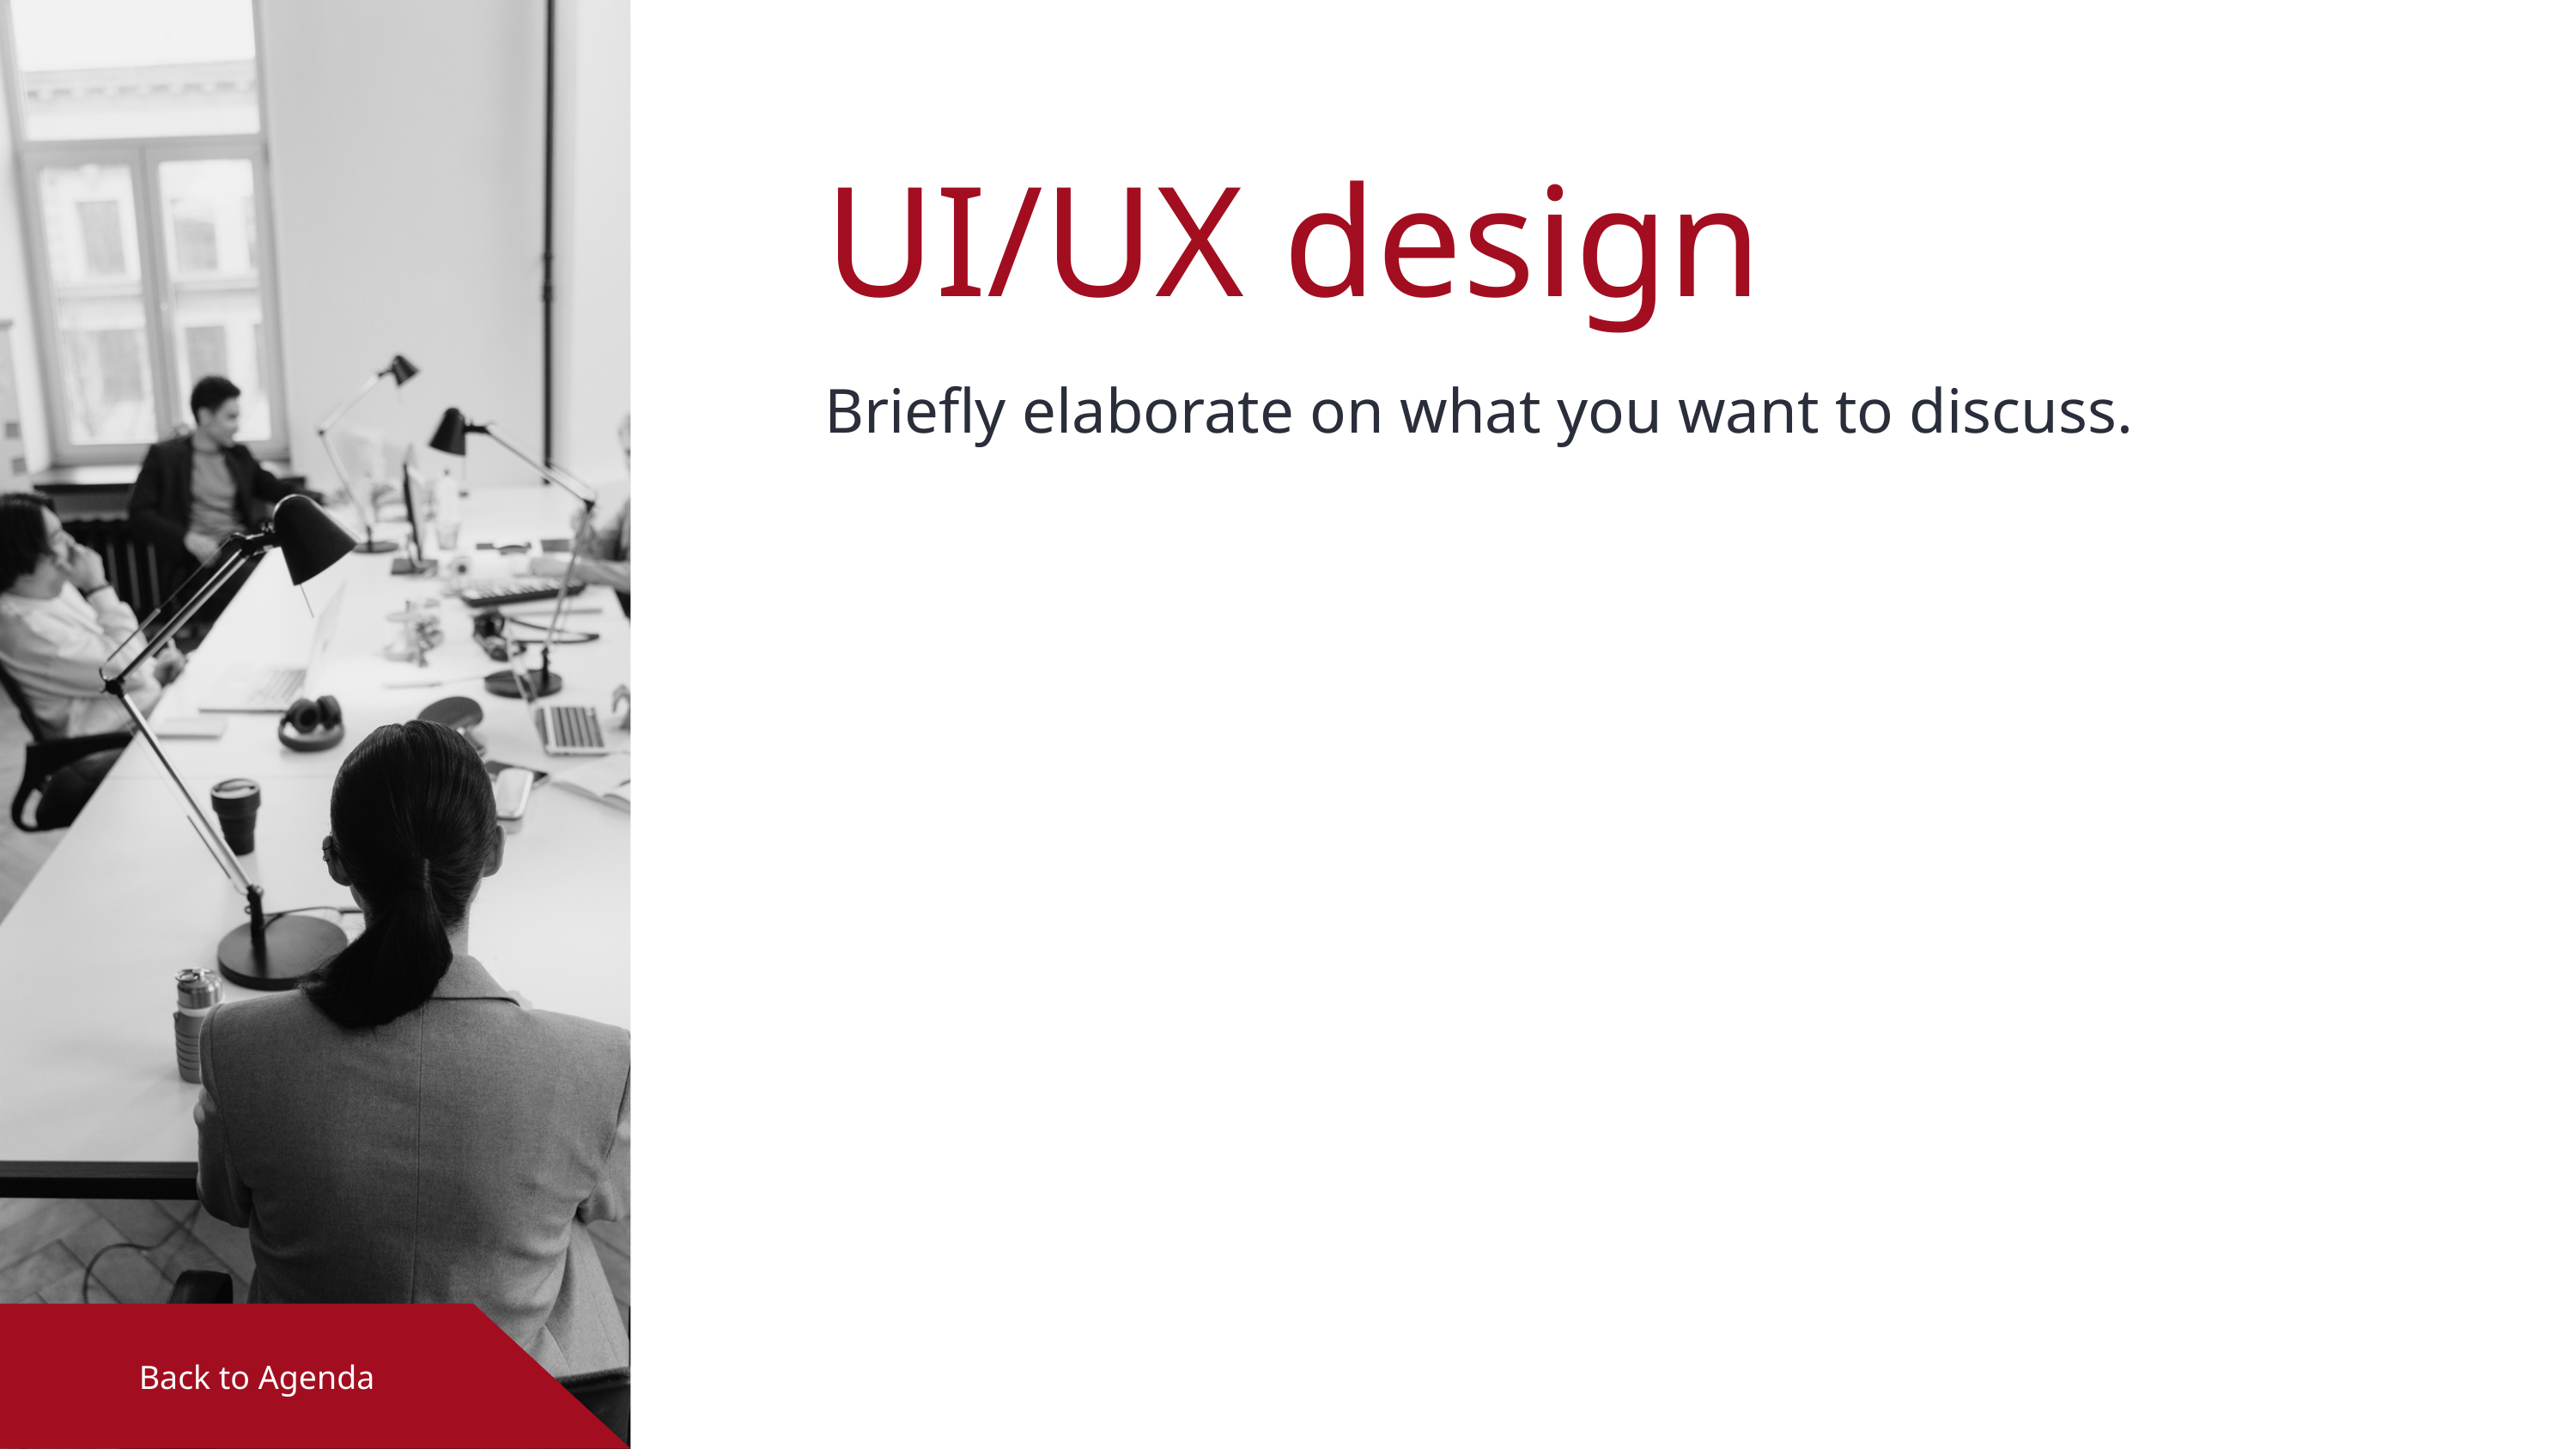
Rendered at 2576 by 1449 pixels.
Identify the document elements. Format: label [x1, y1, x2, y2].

text_box [0, 0, 631, 1303]
text_box [0, 1303, 631, 1449]
text_box [824, 144, 2432, 441]
